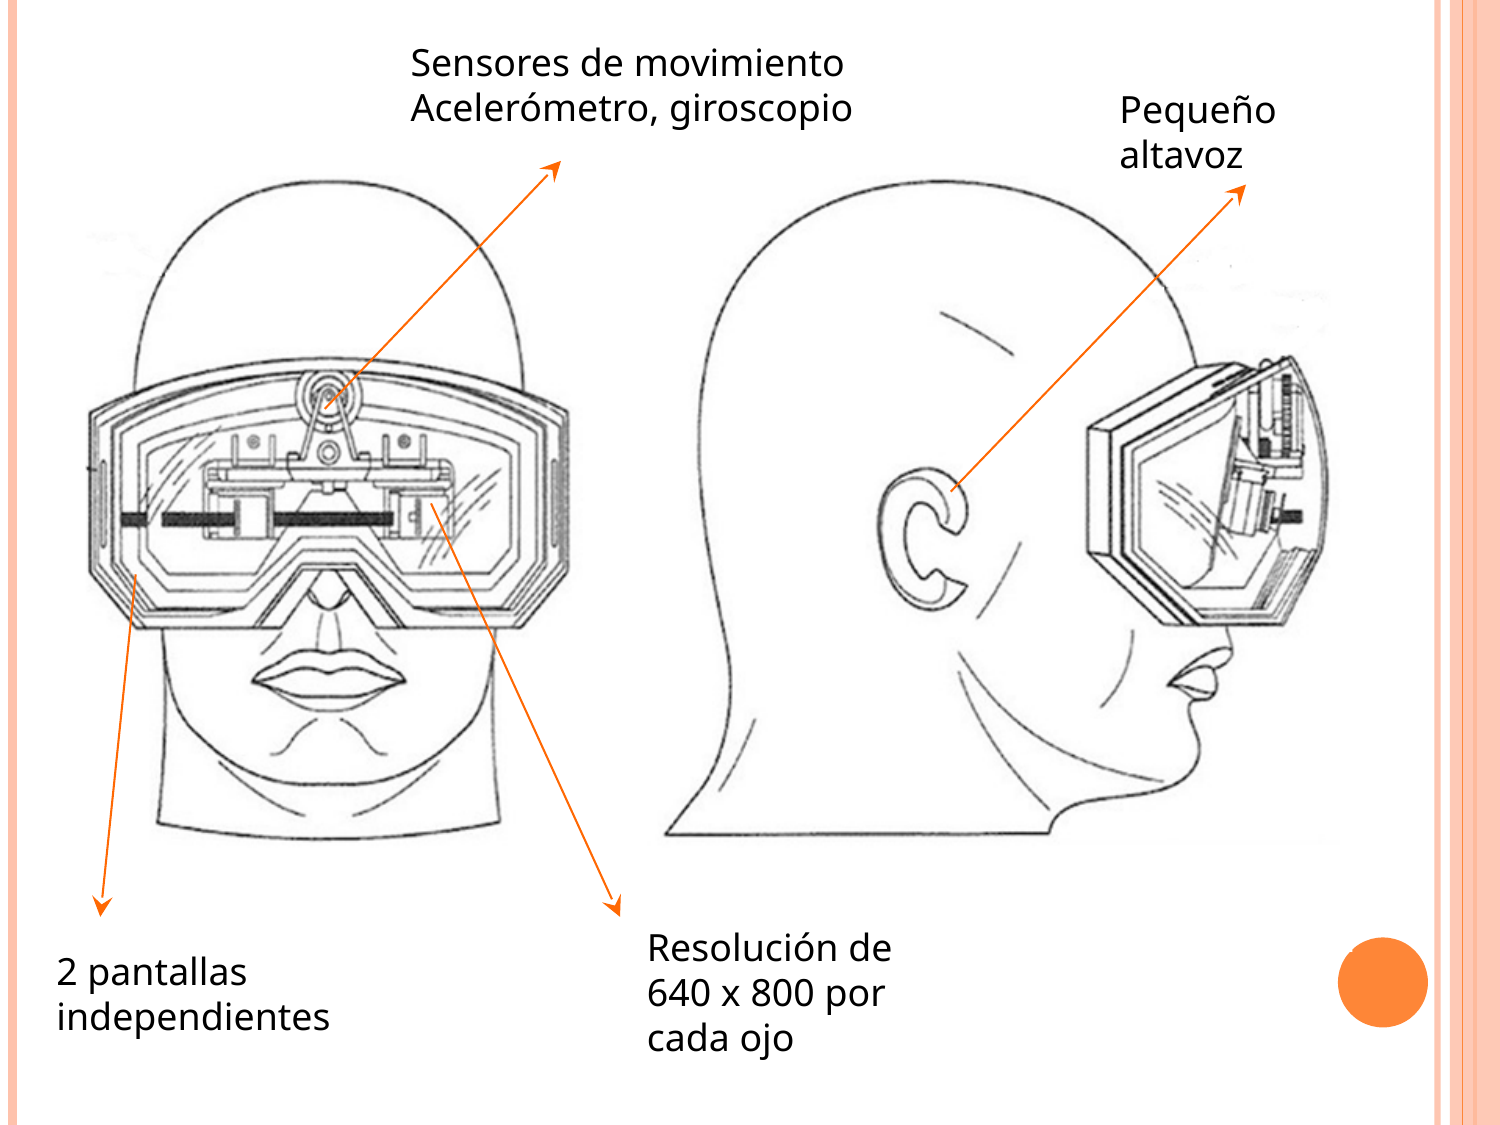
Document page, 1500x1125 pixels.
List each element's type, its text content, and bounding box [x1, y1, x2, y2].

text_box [324, 160, 562, 410]
text_box 2 pantallas independientes [41, 940, 491, 1047]
text_box Sensores de movimiento Acelerómetro, giroscopio [395, 30, 928, 137]
text_box Pequeño altavoz [1104, 78, 1424, 139]
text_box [950, 184, 1247, 492]
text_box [430, 503, 621, 918]
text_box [100, 574, 136, 918]
text_box Resolución de 640 x 800 por cada ojo [631, 960, 963, 1069]
picture [84, 173, 1353, 952]
